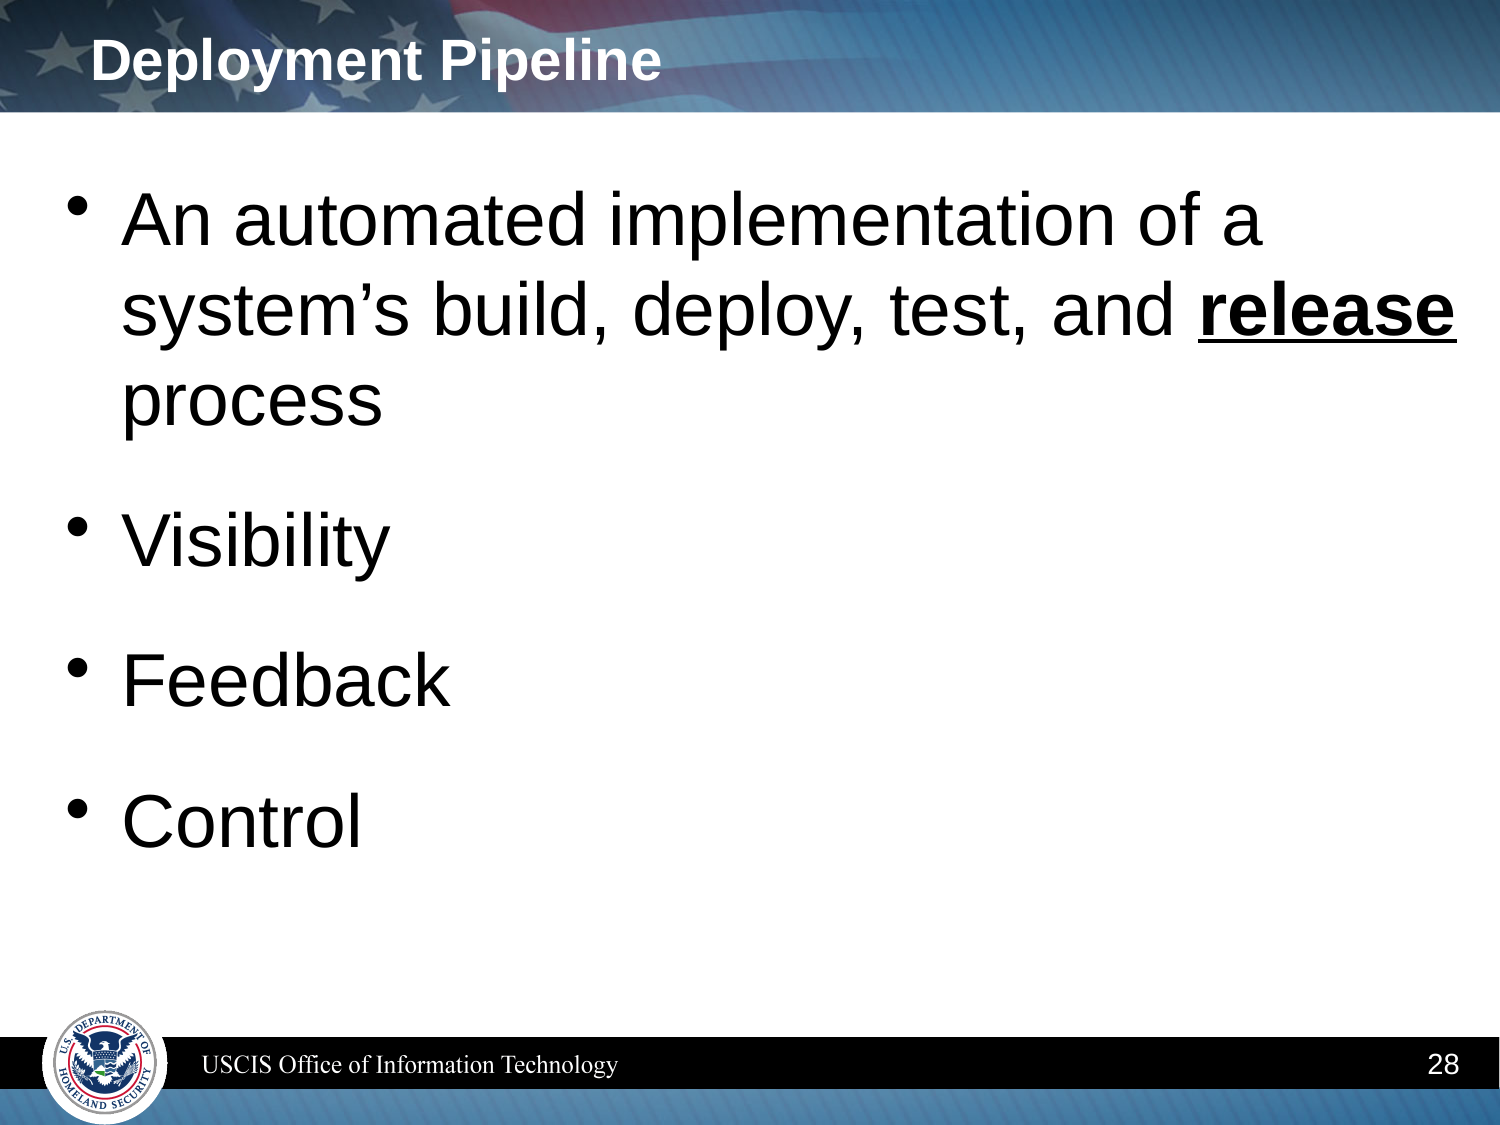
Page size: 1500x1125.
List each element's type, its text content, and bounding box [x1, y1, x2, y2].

list An automated implementation of a system’s build, deploy, test, and release process Visibility Feedback Control [50, 162, 1475, 975]
picture [0, 0, 1500, 112]
title Deployment Pipeline [75, 0, 1425, 101]
slide_number 28 [1227, 1037, 1475, 1090]
picture [0, 1000, 1500, 1125]
